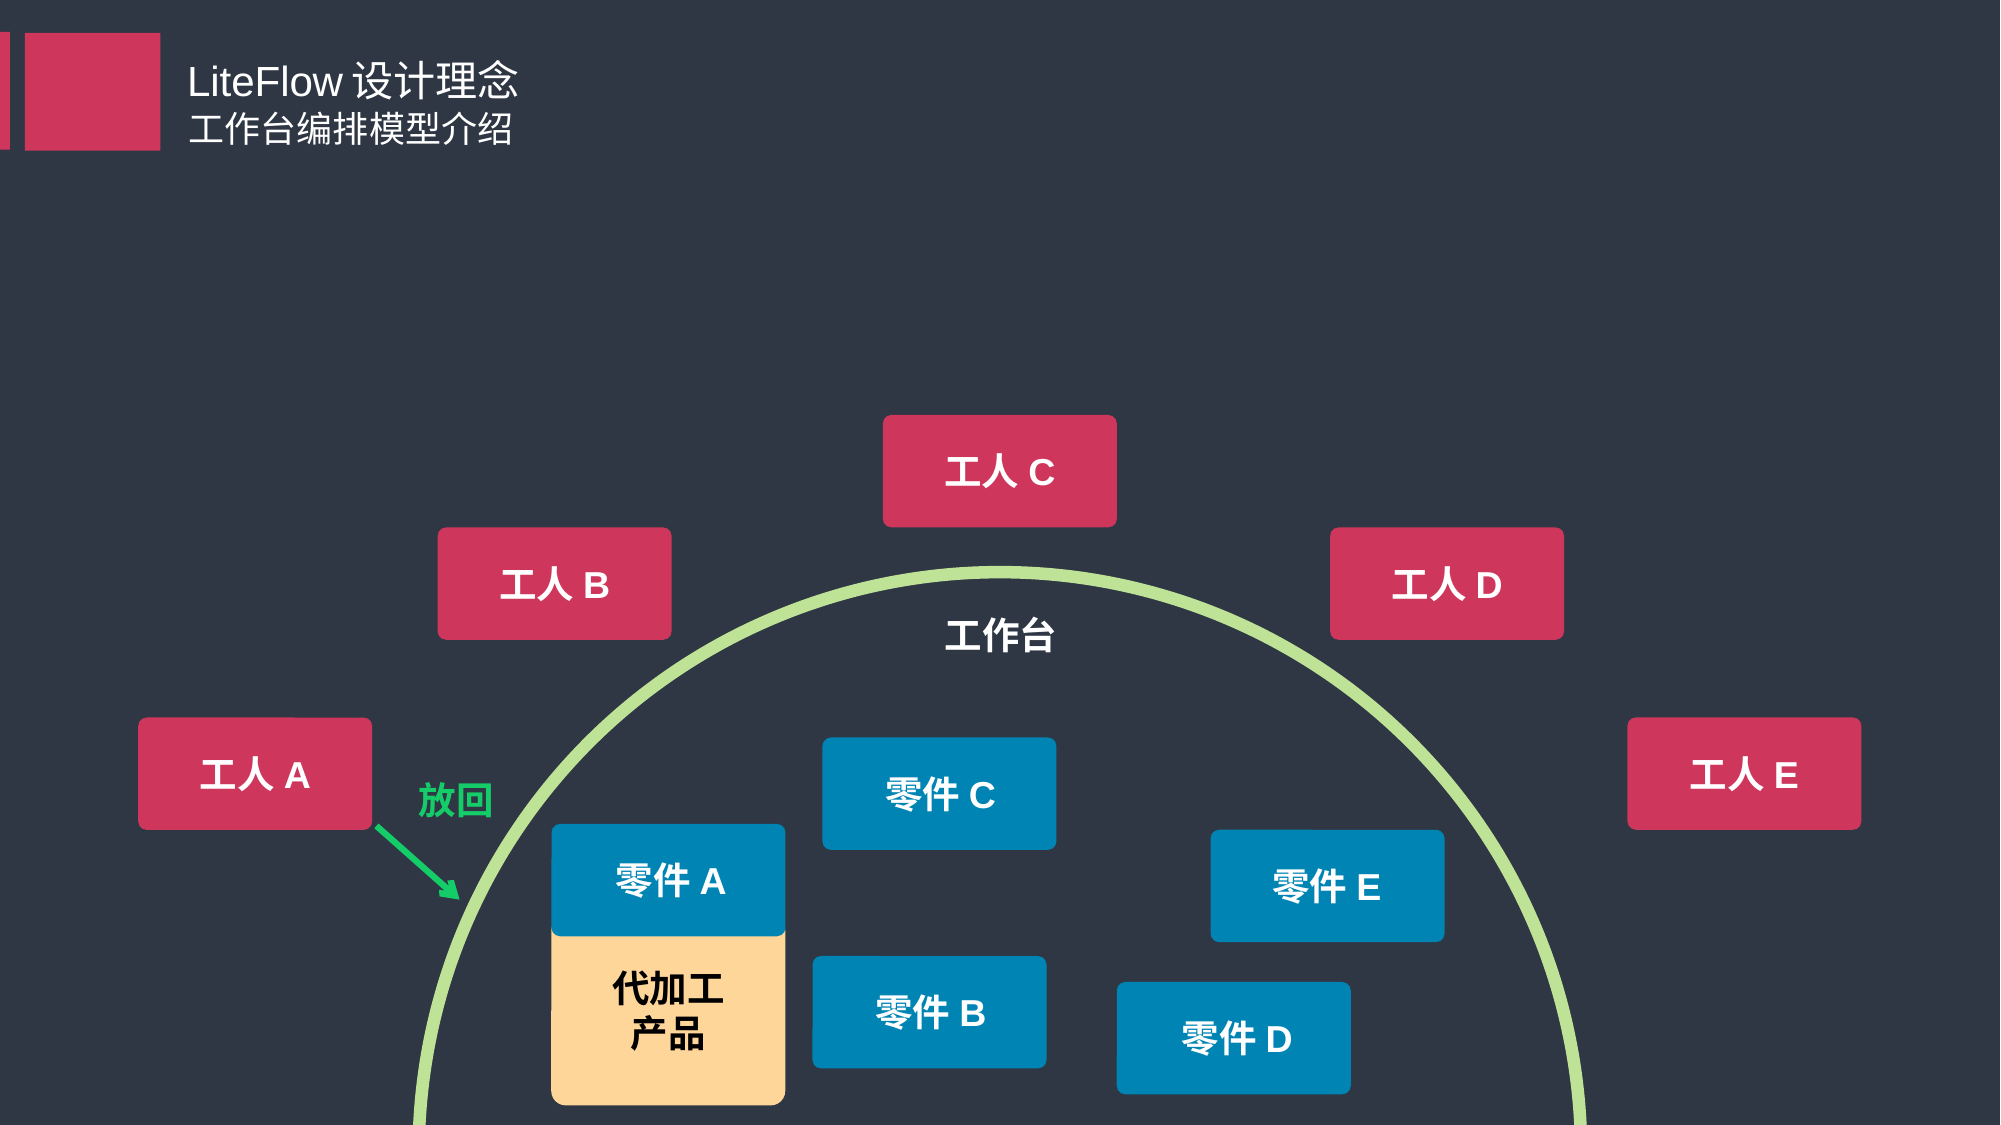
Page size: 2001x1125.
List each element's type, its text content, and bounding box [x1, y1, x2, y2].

text_box [1330, 527, 1565, 640]
text_box [882, 414, 1117, 528]
text_box [418, 571, 1582, 1125]
text_box 工人E [1675, 743, 1814, 804]
text_box 工人B [484, 553, 625, 613]
text_box [437, 527, 672, 640]
text_box 工人C [929, 440, 1071, 501]
text_box [1627, 717, 1862, 830]
text_box 工人A [185, 743, 326, 803]
text_box [0, 31, 11, 151]
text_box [812, 956, 1047, 1069]
text_box 放回 [403, 769, 509, 830]
text_box 工作台 [929, 604, 1073, 665]
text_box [1116, 981, 1351, 1095]
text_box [376, 825, 460, 900]
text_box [1210, 829, 1445, 943]
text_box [822, 737, 1057, 850]
text_box [24, 32, 161, 152]
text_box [551, 823, 786, 937]
text_box LiteFlow设计理念 [172, 46, 754, 112]
text_box [138, 717, 373, 830]
text_box 工作台编排模型介绍 [173, 99, 980, 160]
text_box 工人D [1376, 553, 1518, 614]
